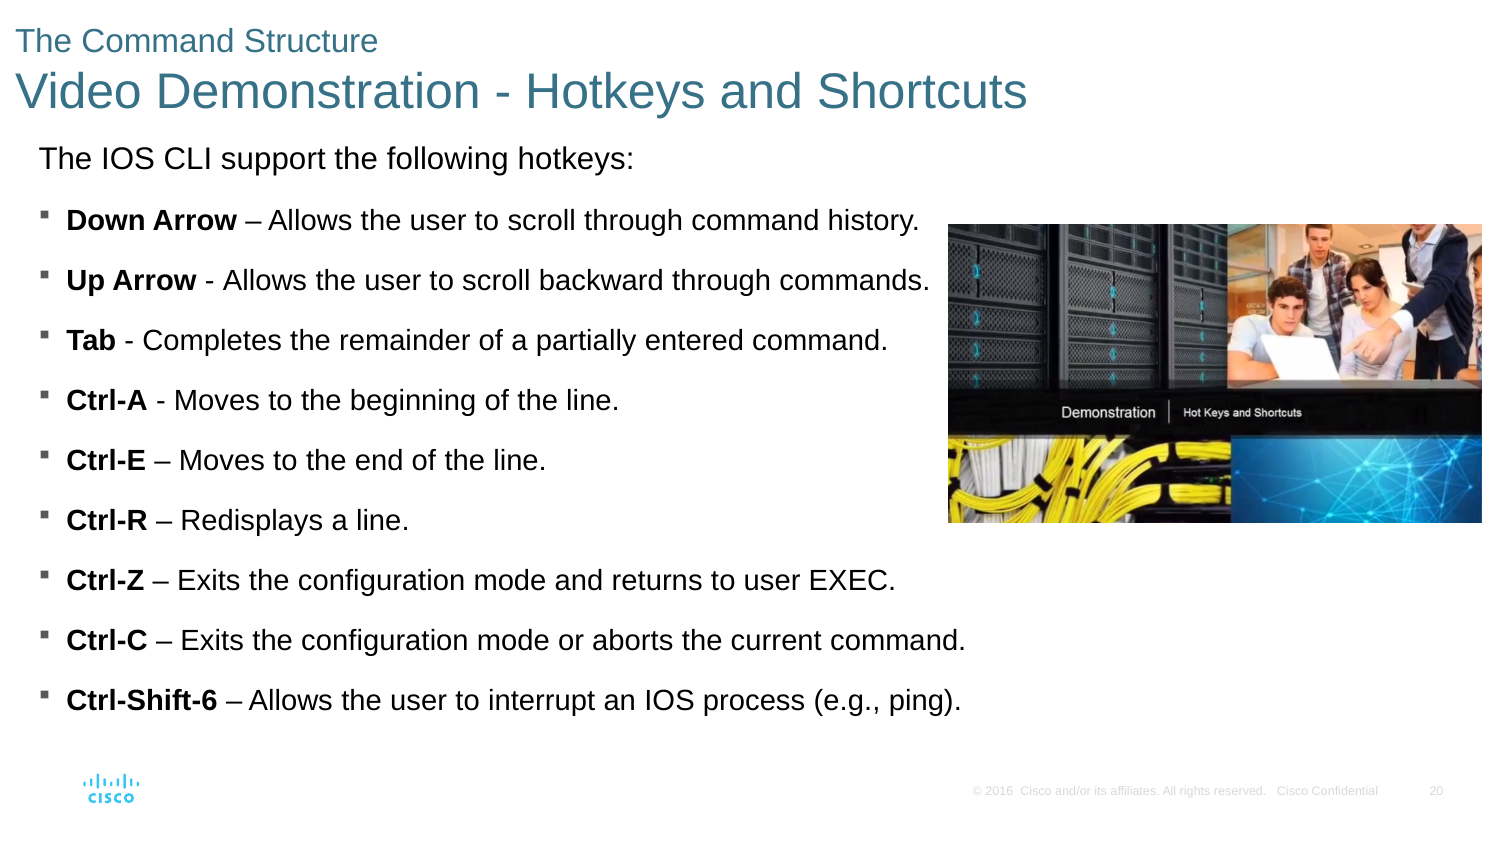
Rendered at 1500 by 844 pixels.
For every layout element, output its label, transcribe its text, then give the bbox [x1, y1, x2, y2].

picture [948, 224, 1482, 524]
title The Command Structure Video Demonstration - Hotkeys and Shortcuts [0, 6, 1500, 131]
list The IOS CLI support the following hotkeys: Down Arrow – Allows the user to scroll through command history. Up Arrow - Allows the user to scroll backward through commands. Tab - Completes the remainder of a partially entered command. Ctrl-A - Moves to the beginning of the line. Ctrl-E – Moves to the end of the line. Ctrl-R – Redisplays a line. Ctrl-Z – Exits the configuration mode and returns to user EXEC. Ctrl-C – Exits the configuration mode or aborts the current command. Ctrl-Shift-6 – Allows the user to interrupt an IOS process (e.g., ping). [23, 131, 1476, 814]
